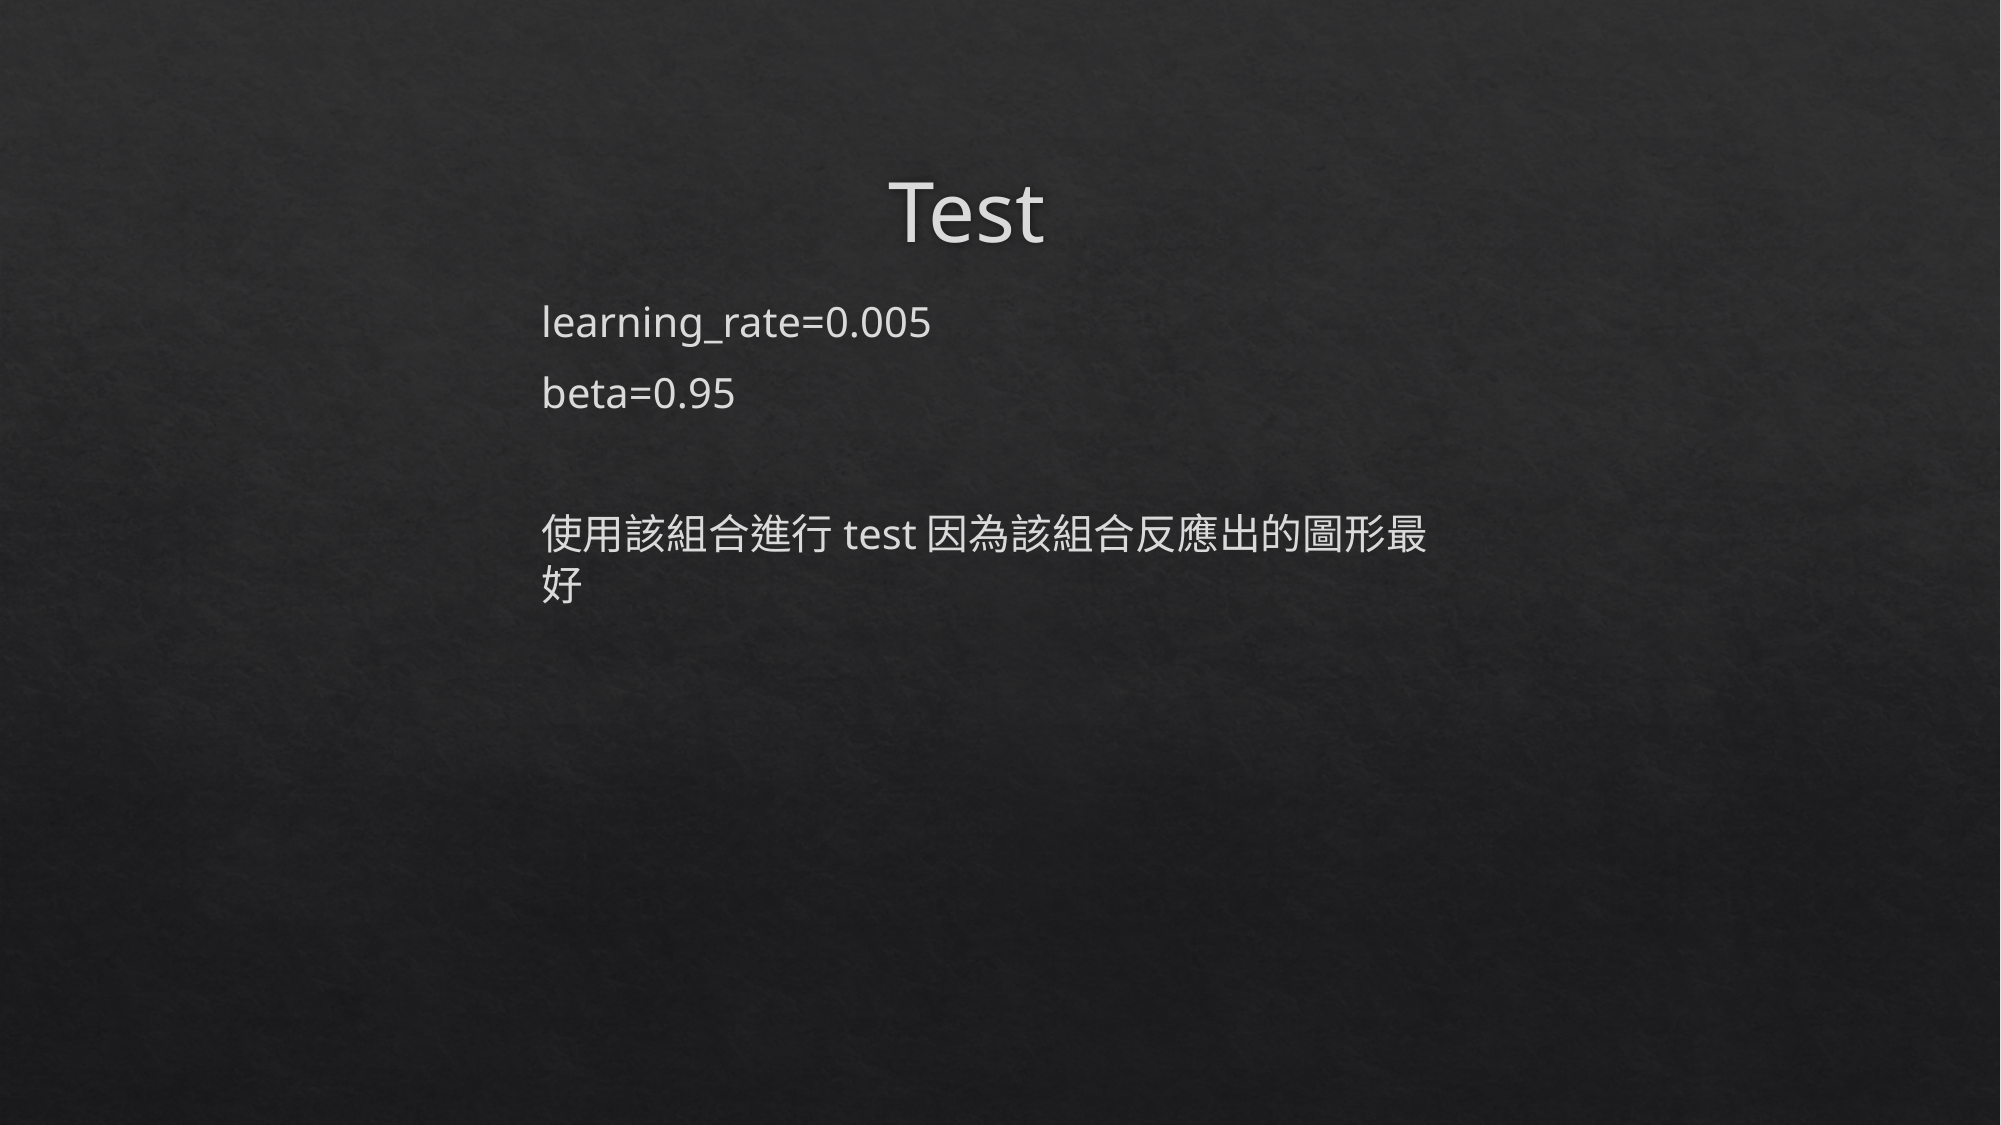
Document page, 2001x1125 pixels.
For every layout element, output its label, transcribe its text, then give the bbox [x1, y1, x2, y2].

text_box learning_rate=0.005 beta=0.95 使用該組合進行test因為該組合反應出的圖形最好 [520, 288, 1480, 616]
title Test [117, 129, 1817, 289]
